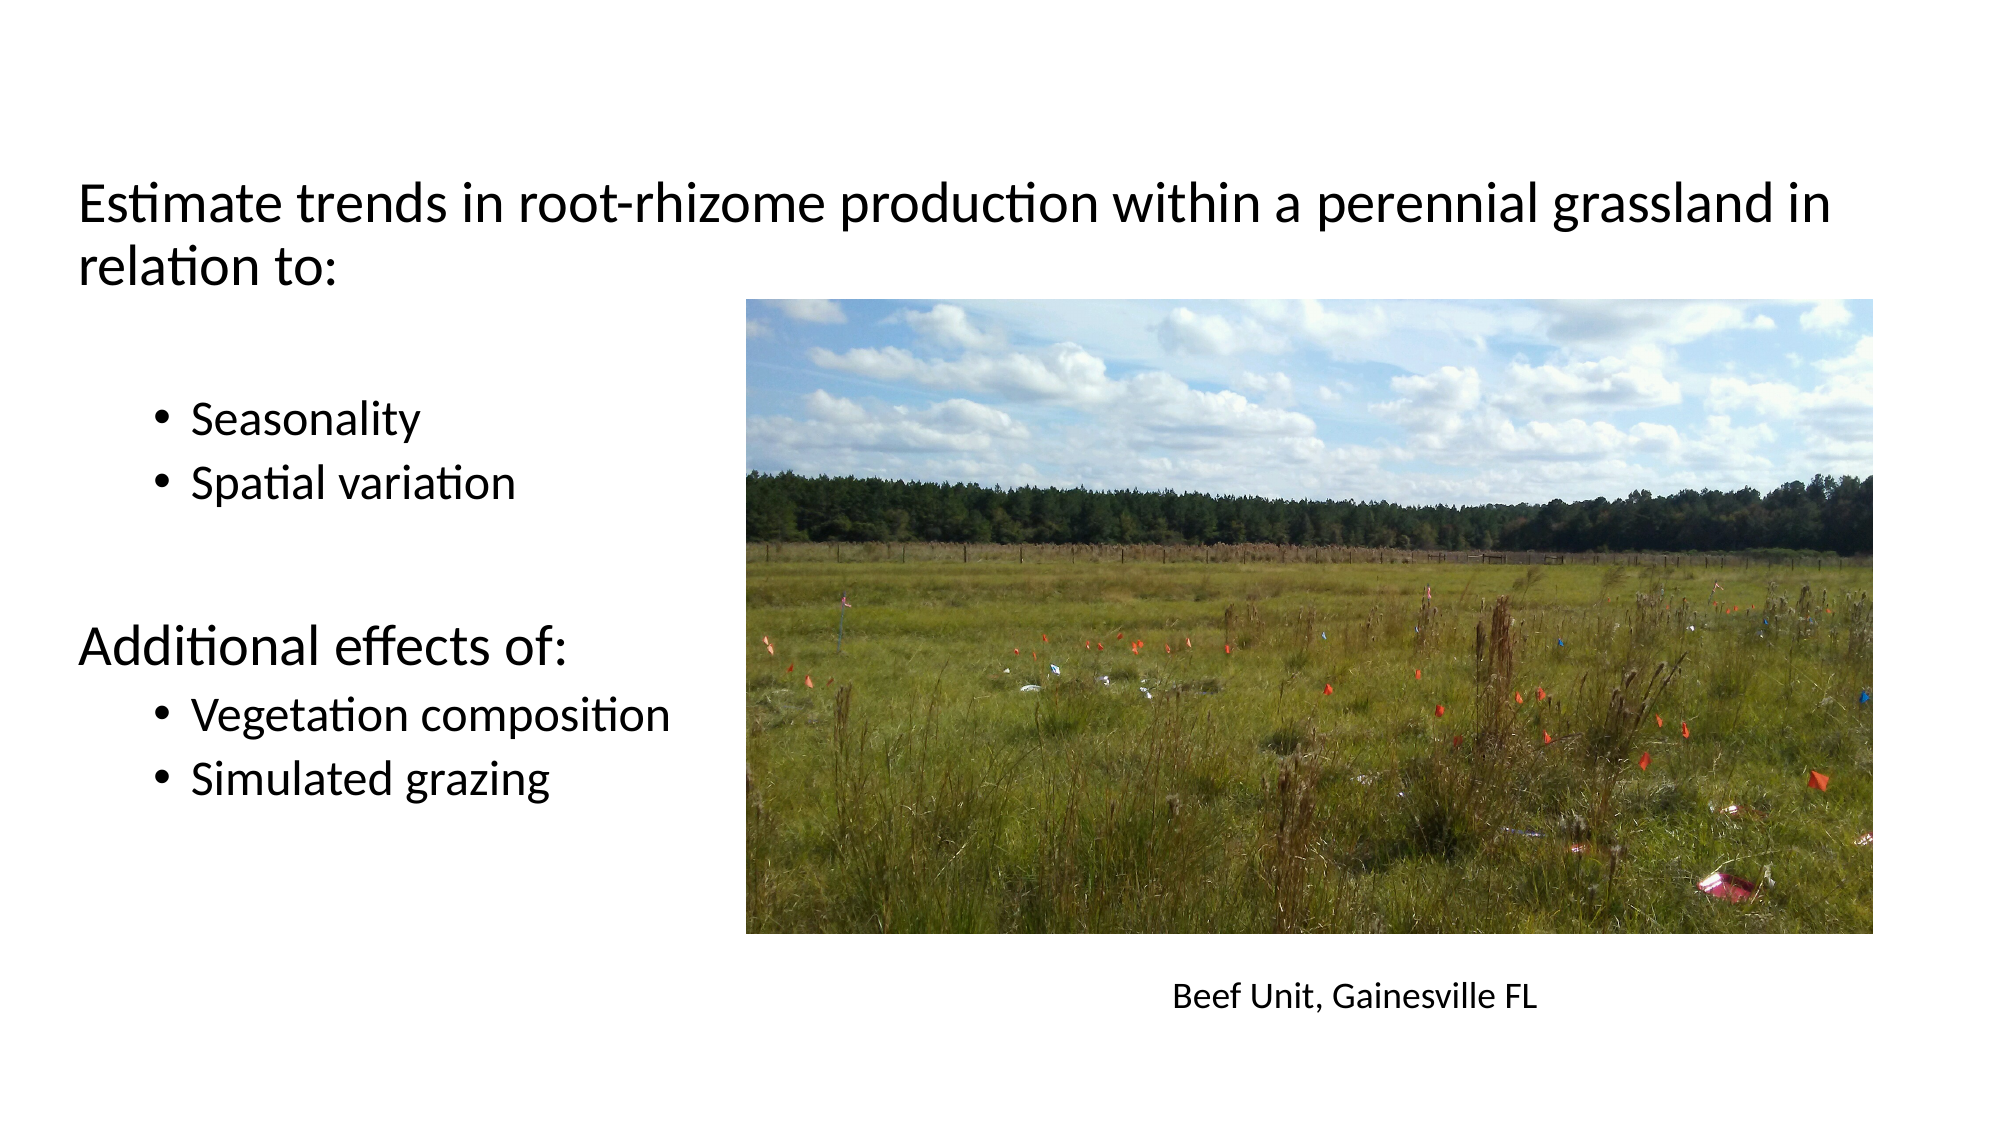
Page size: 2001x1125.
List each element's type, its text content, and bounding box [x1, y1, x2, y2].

picture [746, 299, 1873, 934]
list Estimate trends in root-rhizome production within a perennial grassland in relation to: Seasonality Spatial variation Additional effects of: Vegetation composition Simulated grazing [63, 164, 1893, 984]
text_box Beef Unit, Gainesville FL [1157, 963, 1554, 1024]
